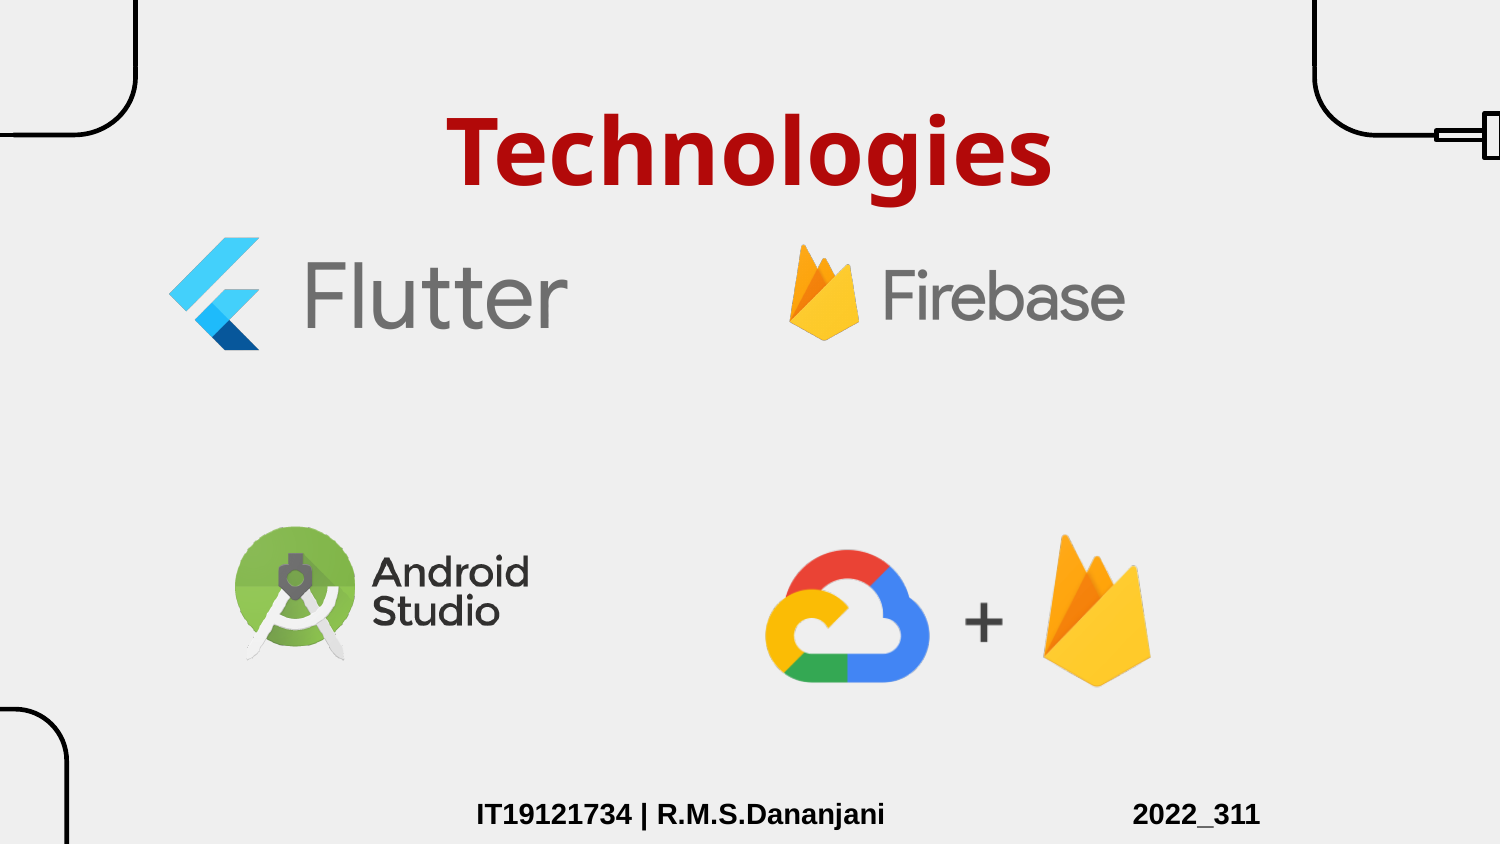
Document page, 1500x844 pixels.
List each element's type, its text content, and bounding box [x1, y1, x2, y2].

title Technologies [271, 101, 1229, 196]
picture [209, 482, 558, 704]
picture [761, 532, 1153, 704]
text_box IT19121734 | R.M.S.Dananjani 2022_311 [451, 787, 1288, 844]
picture [720, 171, 1195, 415]
picture [167, 236, 570, 352]
